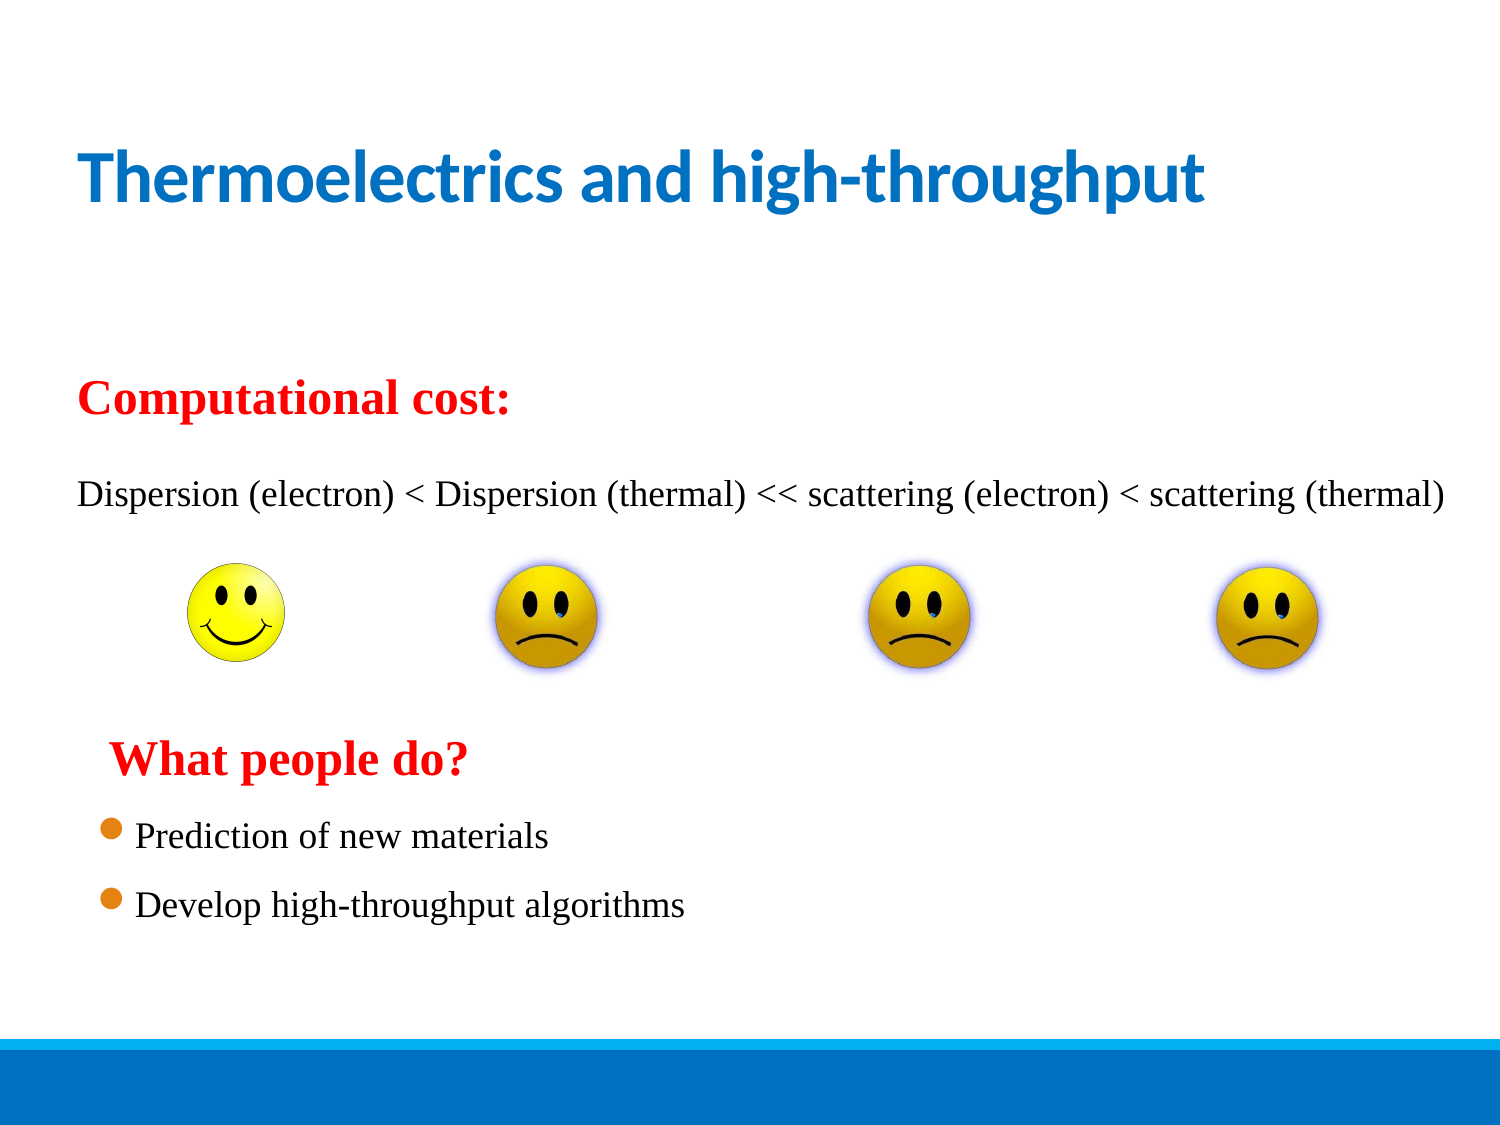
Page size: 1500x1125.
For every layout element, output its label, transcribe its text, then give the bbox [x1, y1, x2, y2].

text_box Computational cost: Dispersion (electron) < Dispersion (thermal) << scattering (electron) < scattering (thermal) [62, 356, 1472, 522]
title Thermoelectrics and high-throughput [62, 0, 1500, 226]
list What people do? Prediction of new materials Develop high-throughput algorithms [97, 725, 700, 1125]
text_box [184, 549, 1334, 685]
